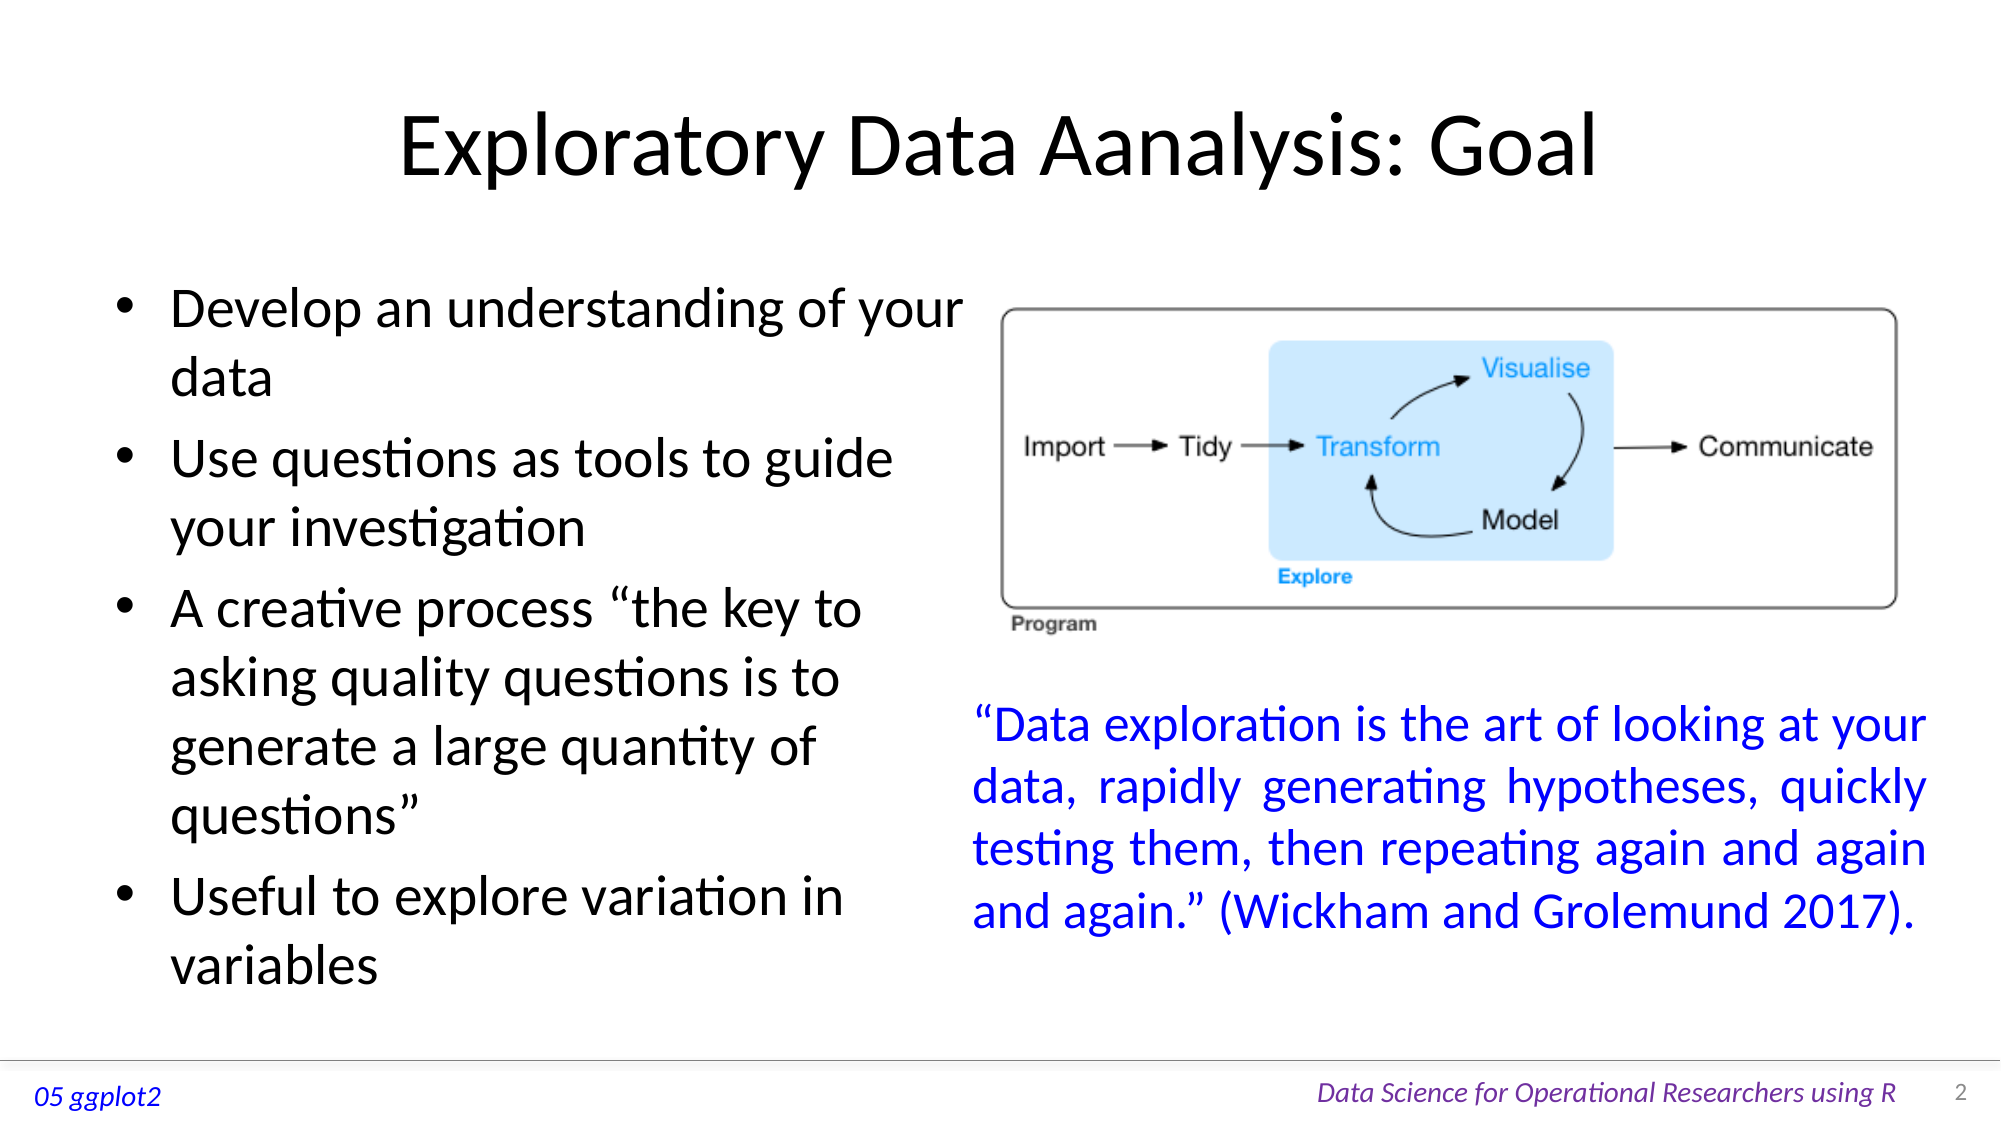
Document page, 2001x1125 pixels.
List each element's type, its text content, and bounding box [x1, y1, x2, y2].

text_box “Data exploration is the art of looking at your data, rapidly generating hypotheses, quickly testing them, then repeating again and again and again.” (Wickham and Grolemund 2017). [957, 682, 1944, 949]
title Exploratory Data Aanalysis: Goal [99, 45, 1900, 233]
slide_number 2 [1899, 1060, 1983, 1120]
picture [999, 306, 1901, 639]
list Develop an understanding of your data Use questions as tools to guide your investigation A creative process “the key to asking quality questions is to generate a large quantity of questions” Useful to explore variation in variables [99, 262, 984, 1005]
